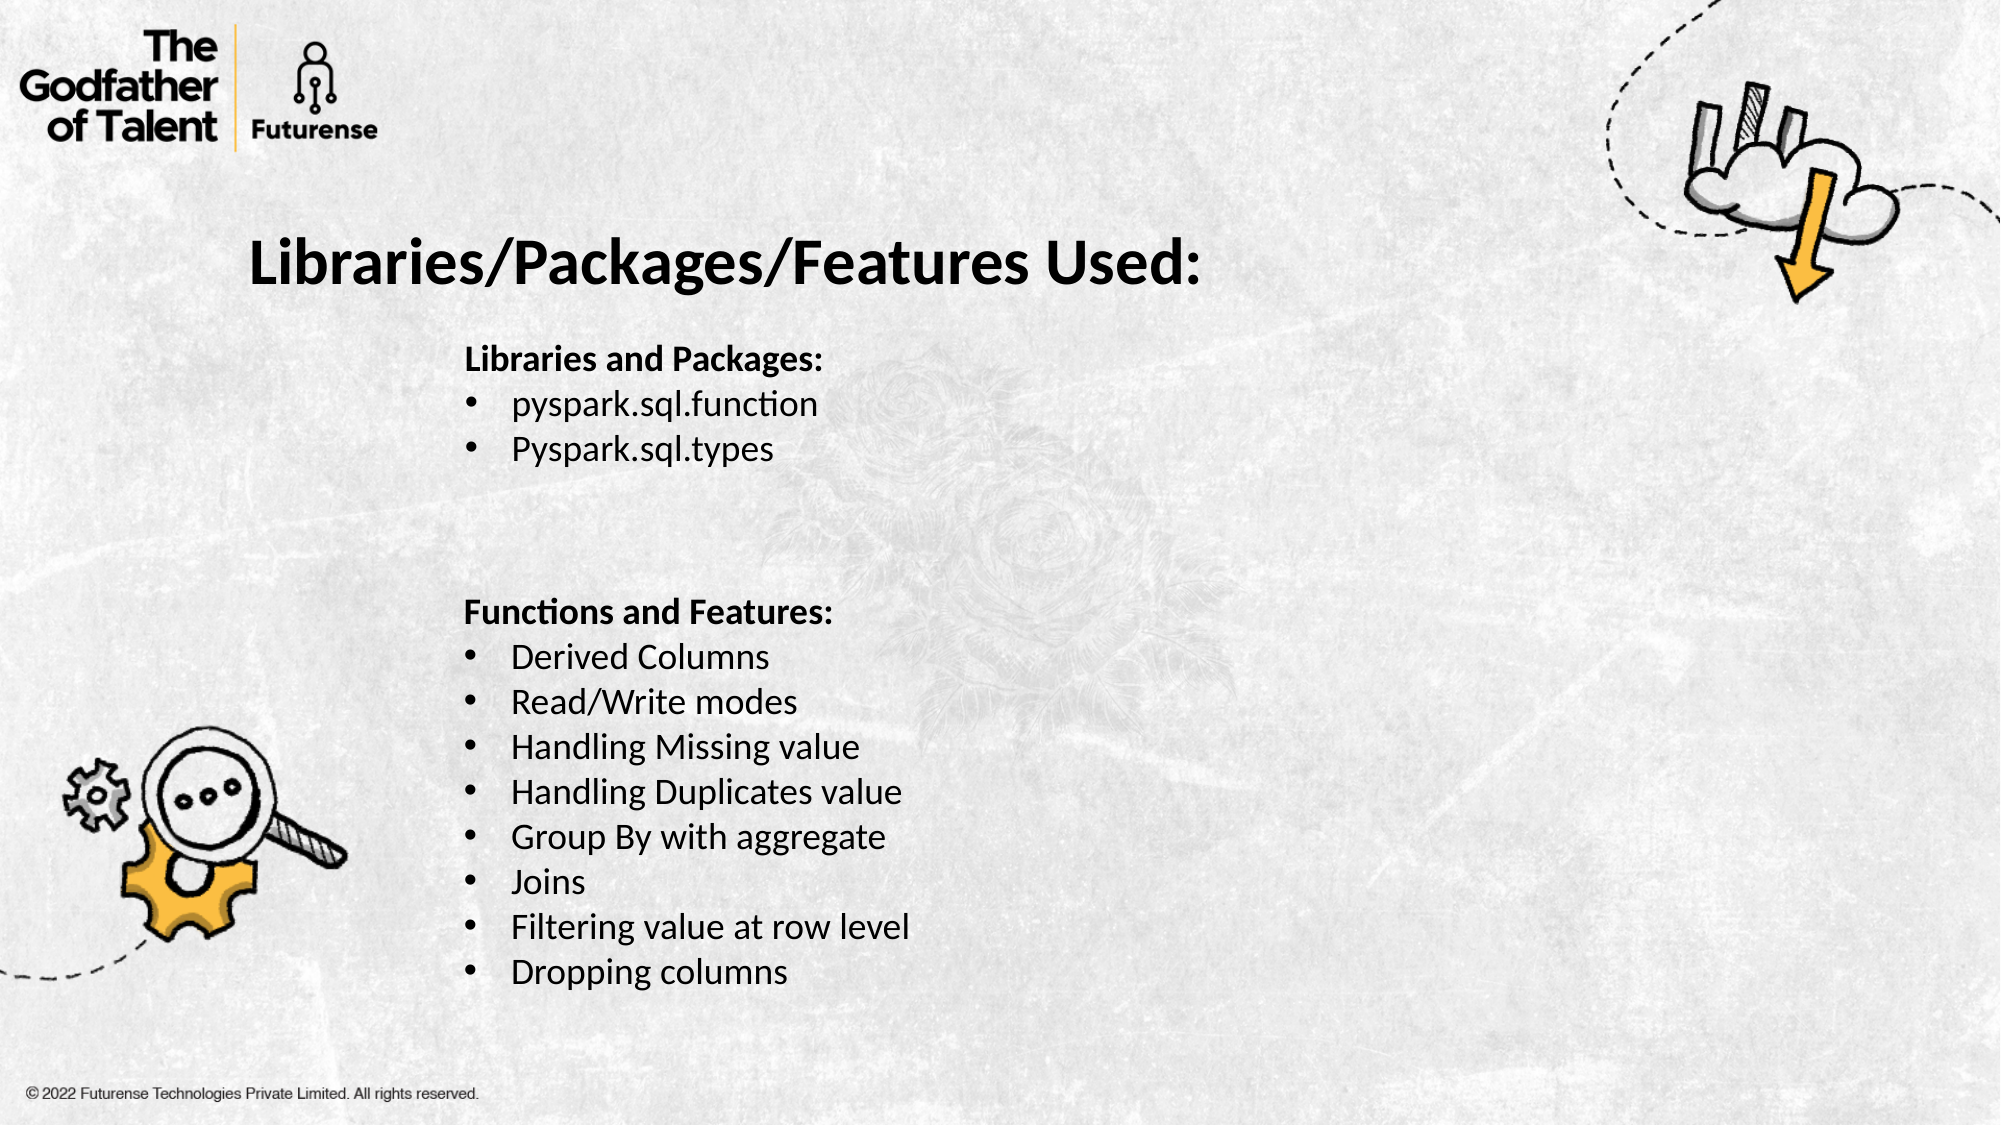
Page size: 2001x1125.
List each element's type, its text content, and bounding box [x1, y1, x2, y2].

text_box Functions and Features: Derived Columns Read/Write modes Handling Missing value Handling Duplicates value Group By with aggregate Joins Filtering value at row level Dropping columns [374, 579, 990, 1045]
title Libraries/Packages/Features Used: [234, 153, 1469, 357]
picture [0, 0, 2001, 1125]
text_box Libraries and Packages: pyspark.sql.function Pyspark.sql.types [449, 326, 1156, 477]
